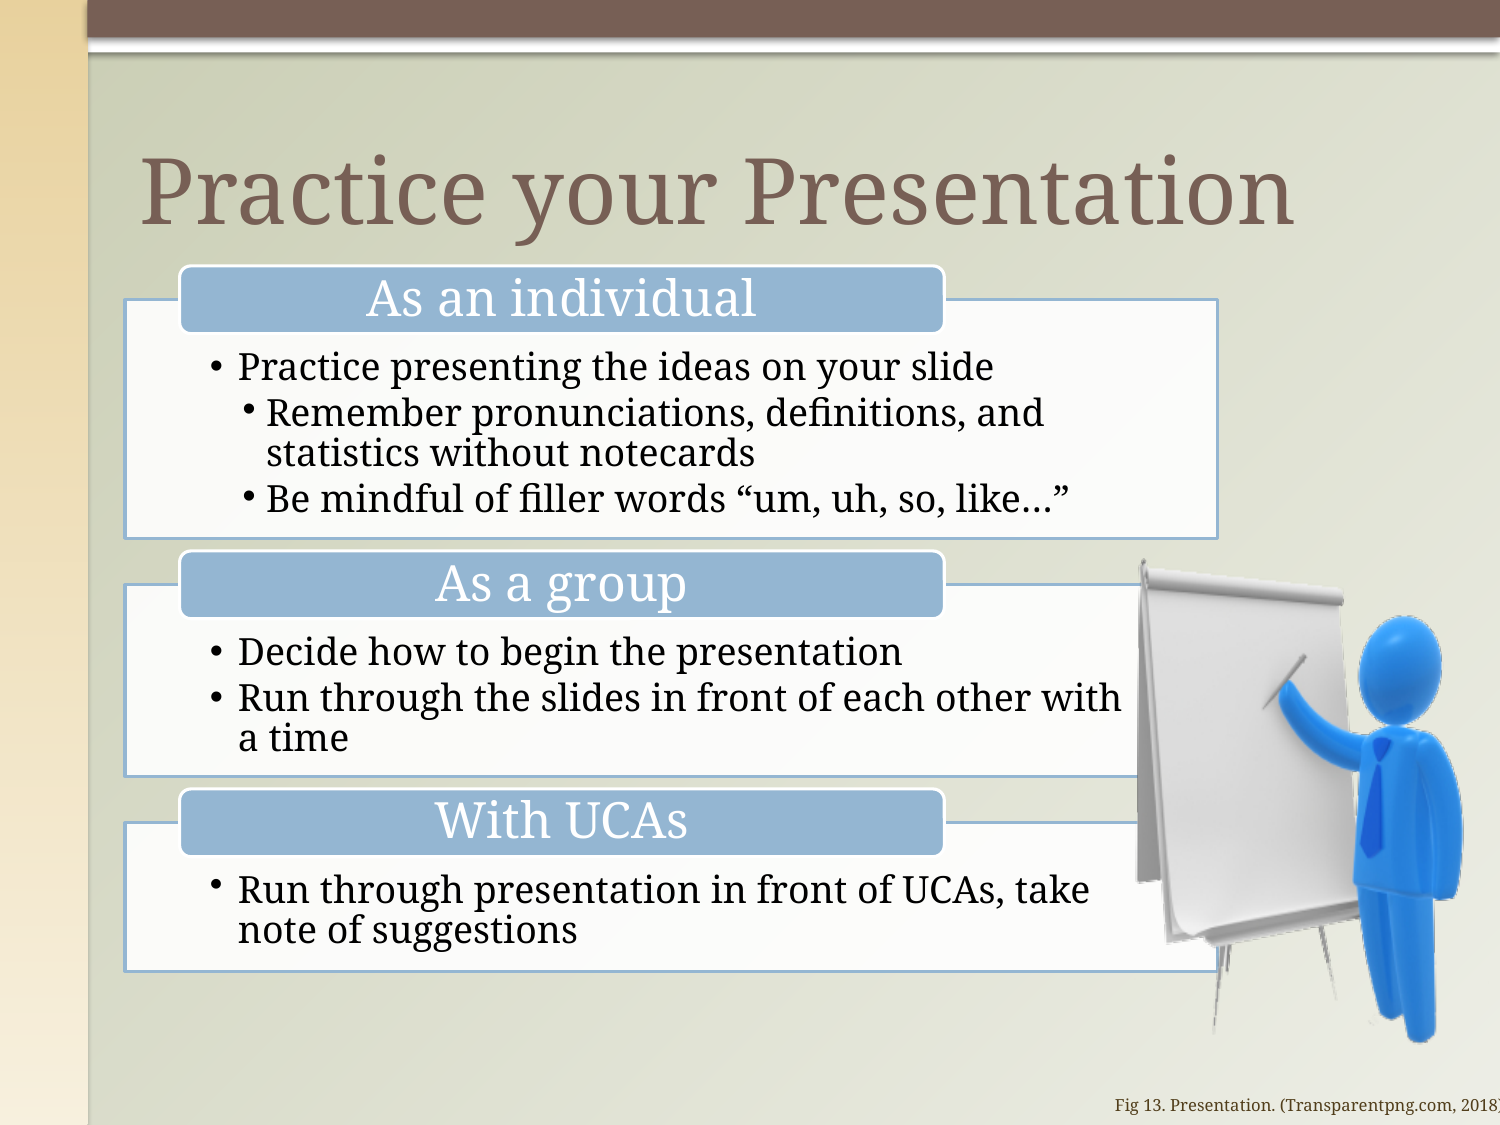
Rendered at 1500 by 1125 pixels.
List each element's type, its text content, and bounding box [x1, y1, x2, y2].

picture [1074, 469, 1500, 1125]
title Practice your Presentation [125, 62, 1438, 250]
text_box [124, 259, 1218, 978]
